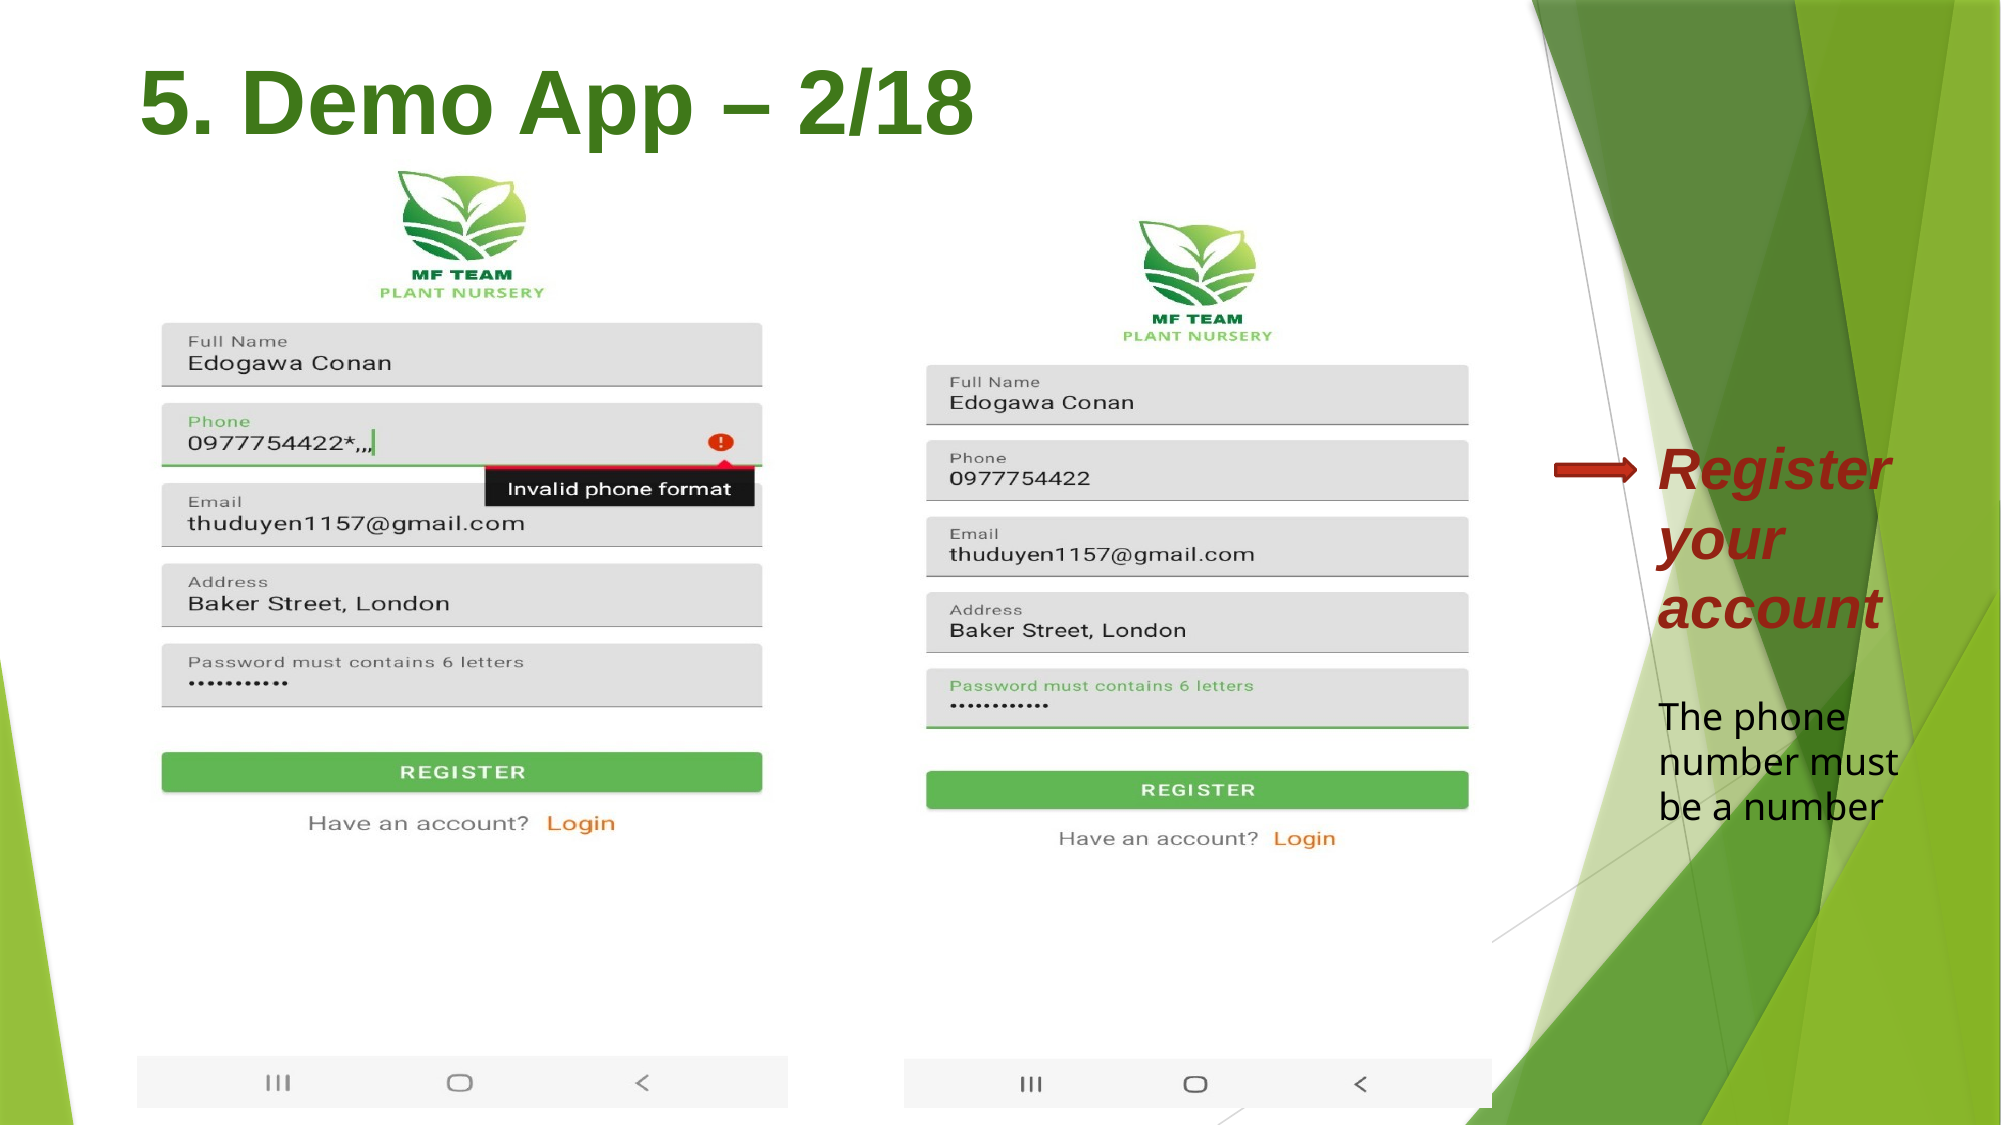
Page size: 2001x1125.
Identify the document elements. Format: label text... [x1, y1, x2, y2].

text_box The phone number must be a number [1643, 685, 1924, 836]
picture [136, 159, 788, 1109]
picture [903, 159, 1493, 1109]
title 5. Demo App – 2/18 [124, 35, 1233, 220]
list Register your account [1643, 423, 1950, 796]
text_box [1554, 457, 1637, 483]
